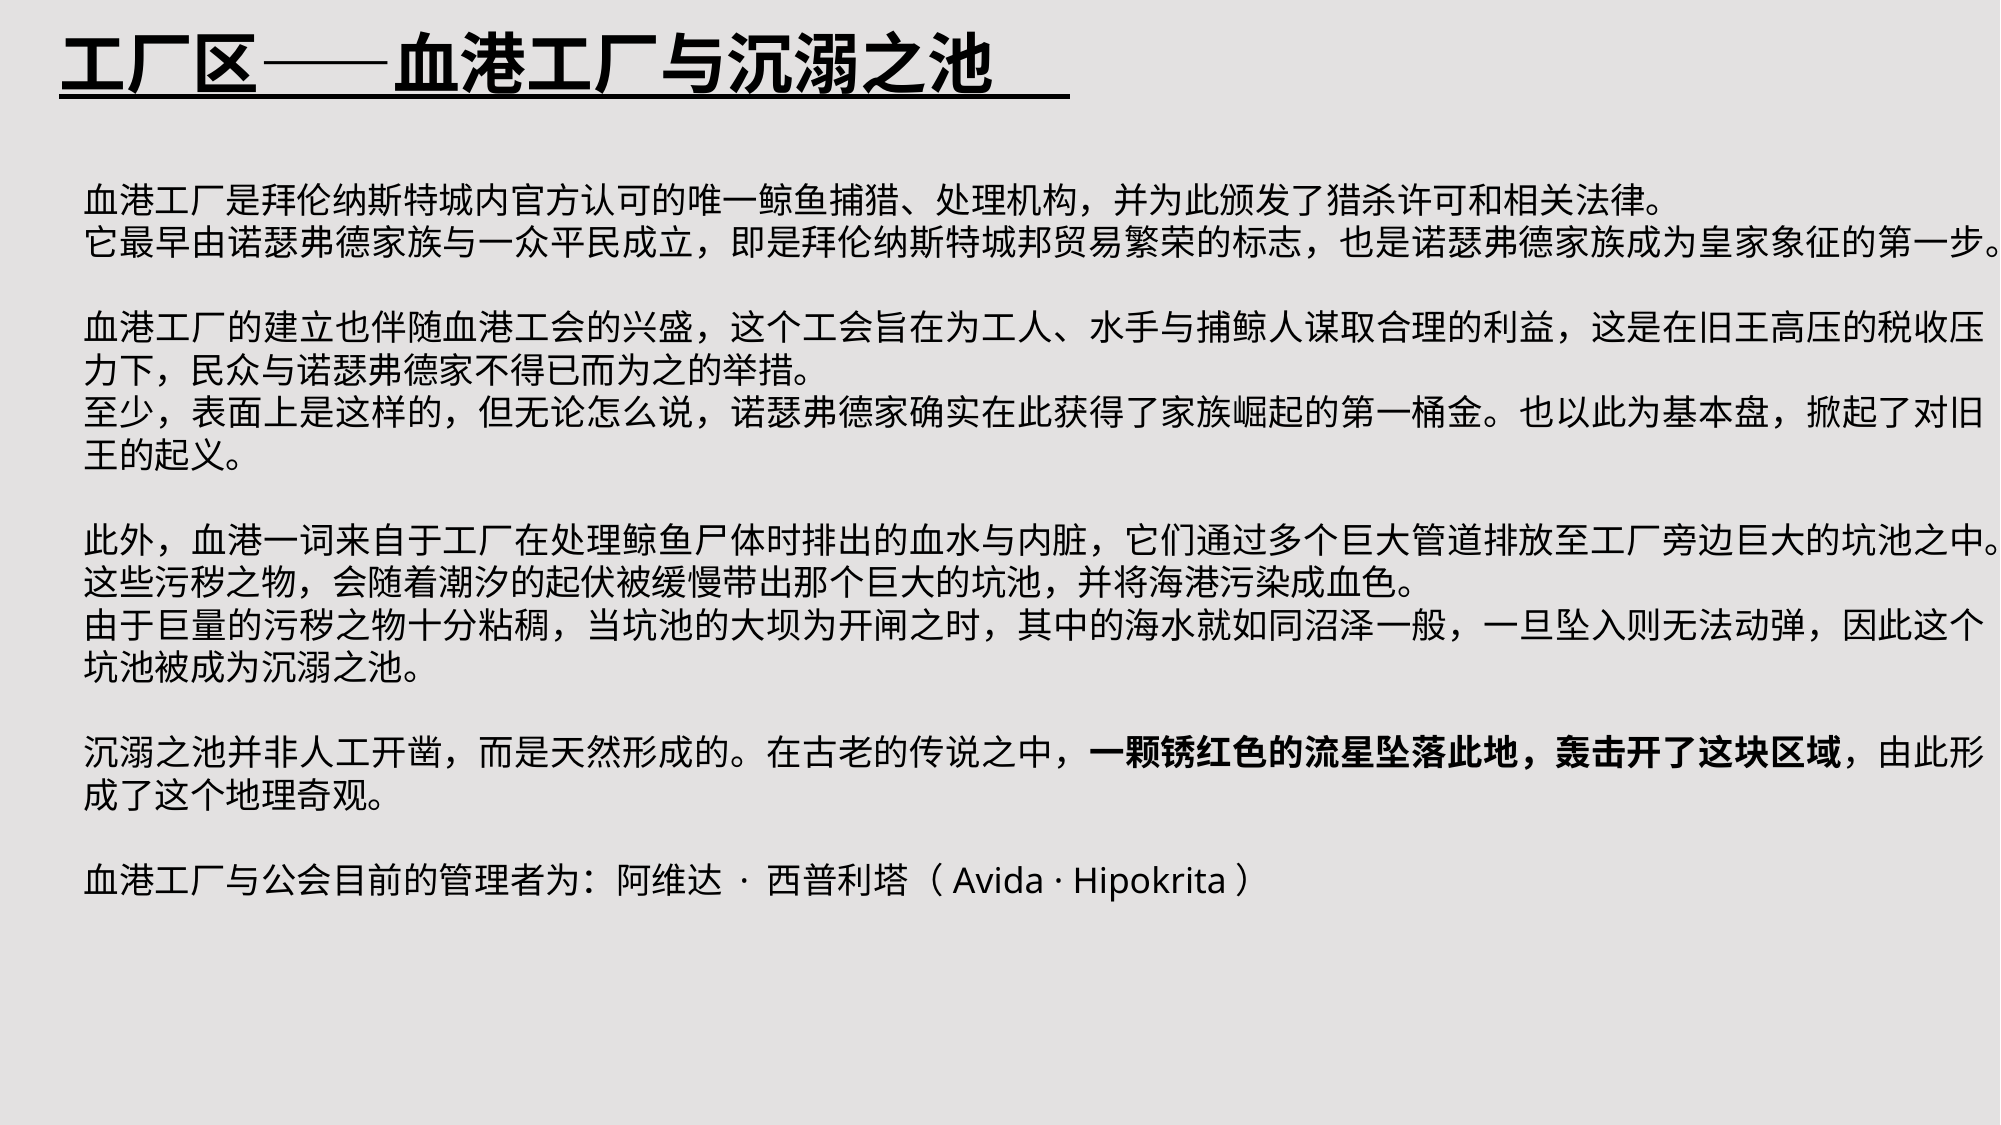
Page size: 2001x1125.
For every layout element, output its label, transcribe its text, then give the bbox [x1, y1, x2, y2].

text_box 工厂区——血港工厂与沉溺之池 [44, 14, 1086, 110]
text_box 血港工厂是拜伦纳斯特城内官方认可的唯一鲸鱼捕猎、处理机构，并为此颁发了猎杀许可和相关法律。 它最早由诺瑟弗德家族与一众平民成立，即是拜伦纳斯特城邦贸易繁荣的标志，也是诺瑟弗德家族成为皇家象征的第一步。 血港工厂的建立也伴随血港工会的兴盛，这个工会旨在为工人、水手与捕鲸人谋取合理的利益，这是在旧王高压的税收压力下，民众与诺瑟弗德家不得已而为之的举措。 至少，表面上是这样的，但无论怎么说，诺瑟弗德家确实在此获得了家族崛起的第一桶金。也以此为基本盘，掀起了对旧王的起义。 此外，血港一词来自于工厂在处理鲸鱼尸体时排出的血水与内脏，它们通过多个巨大管道排放至工厂旁边巨大的坑池之中。这些污秽之物，会随着潮汐的起伏被缓慢带出那个巨大的坑池，并将海港污染成血色。 由于巨量的污秽之物十分粘稠，当坑池的大坝为开闸之时，其中的海水就如同沼泽一般，一旦坠入则无法动弹，因此这个坑池被成为沉溺之池。 沉溺之池并非人工开凿，而是天然形成的。在古老的传说之中，一颗锈红色的流星坠落此地，轰击开了这块区域，由此形成了这个地理奇观。 血港工厂与公会目前的管理者为：阿维达 · 西普利塔（Avida · Hipokrita） [69, 170, 2000, 908]
